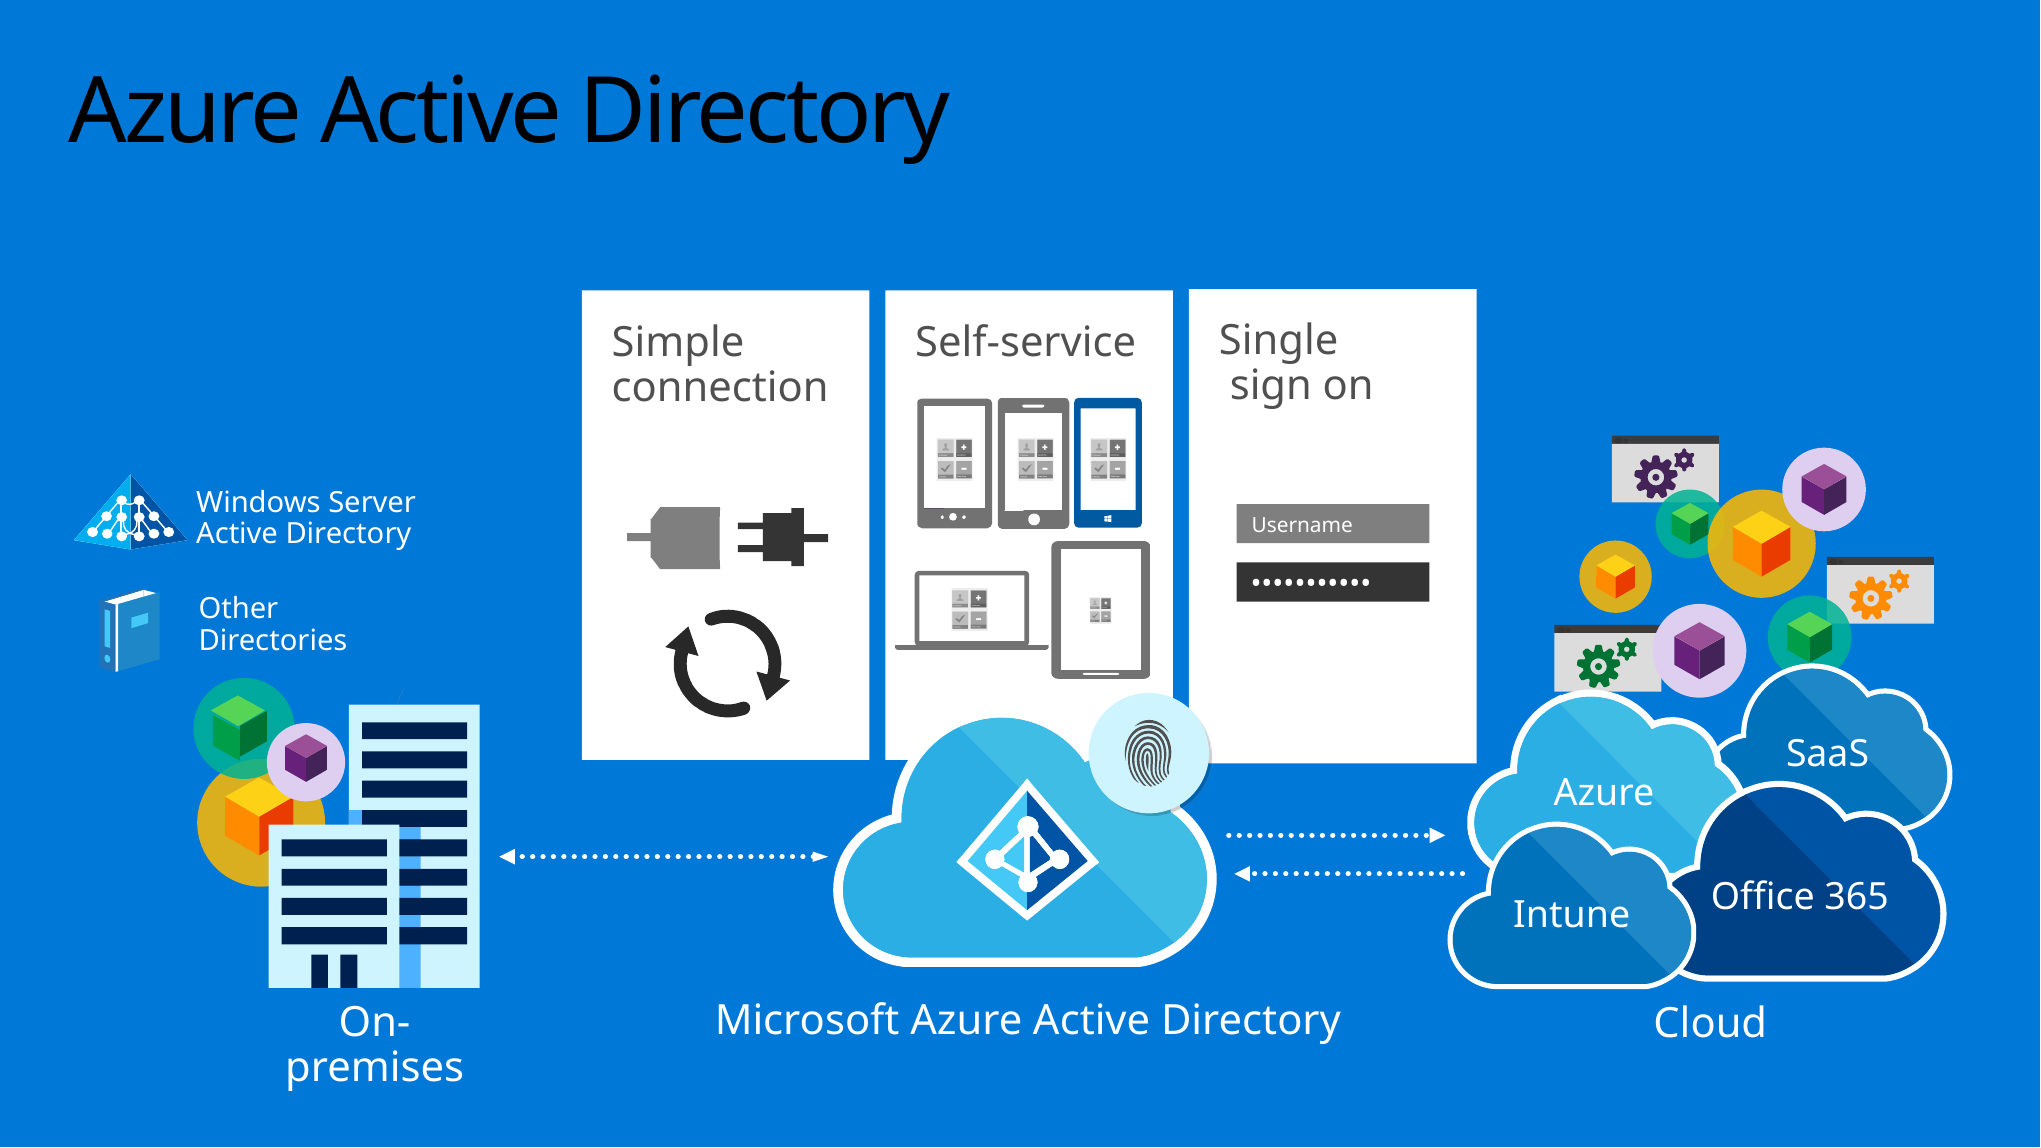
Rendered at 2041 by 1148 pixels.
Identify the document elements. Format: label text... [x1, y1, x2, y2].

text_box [885, 290, 1174, 692]
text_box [73, 474, 570, 1133]
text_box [1554, 435, 1935, 663]
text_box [1188, 288, 1477, 764]
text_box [652, 692, 1403, 1045]
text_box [581, 290, 870, 761]
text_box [1446, 663, 1953, 1068]
title Azure Active Directory [45, 48, 1996, 199]
